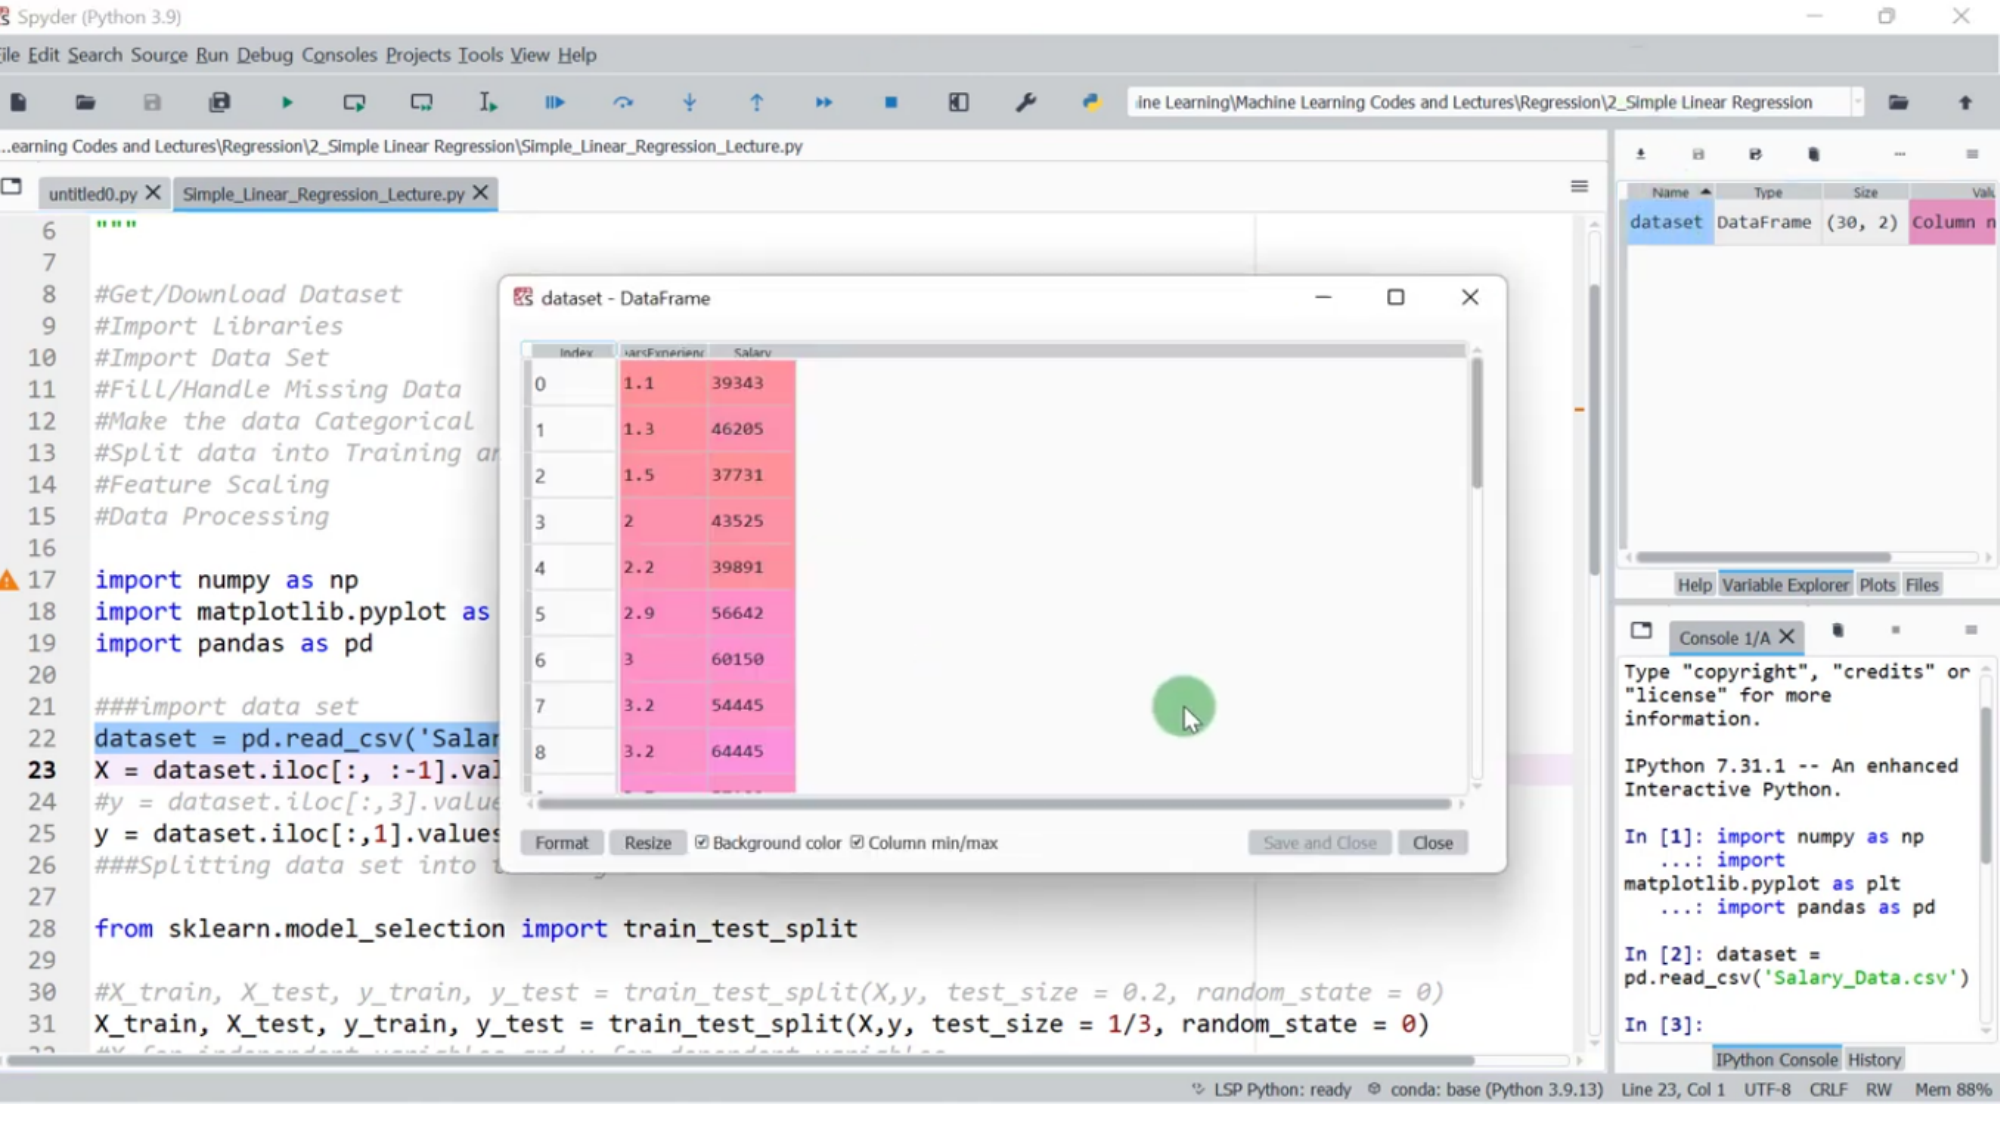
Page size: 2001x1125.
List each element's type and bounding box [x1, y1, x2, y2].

list [0, 0, 2000, 1104]
